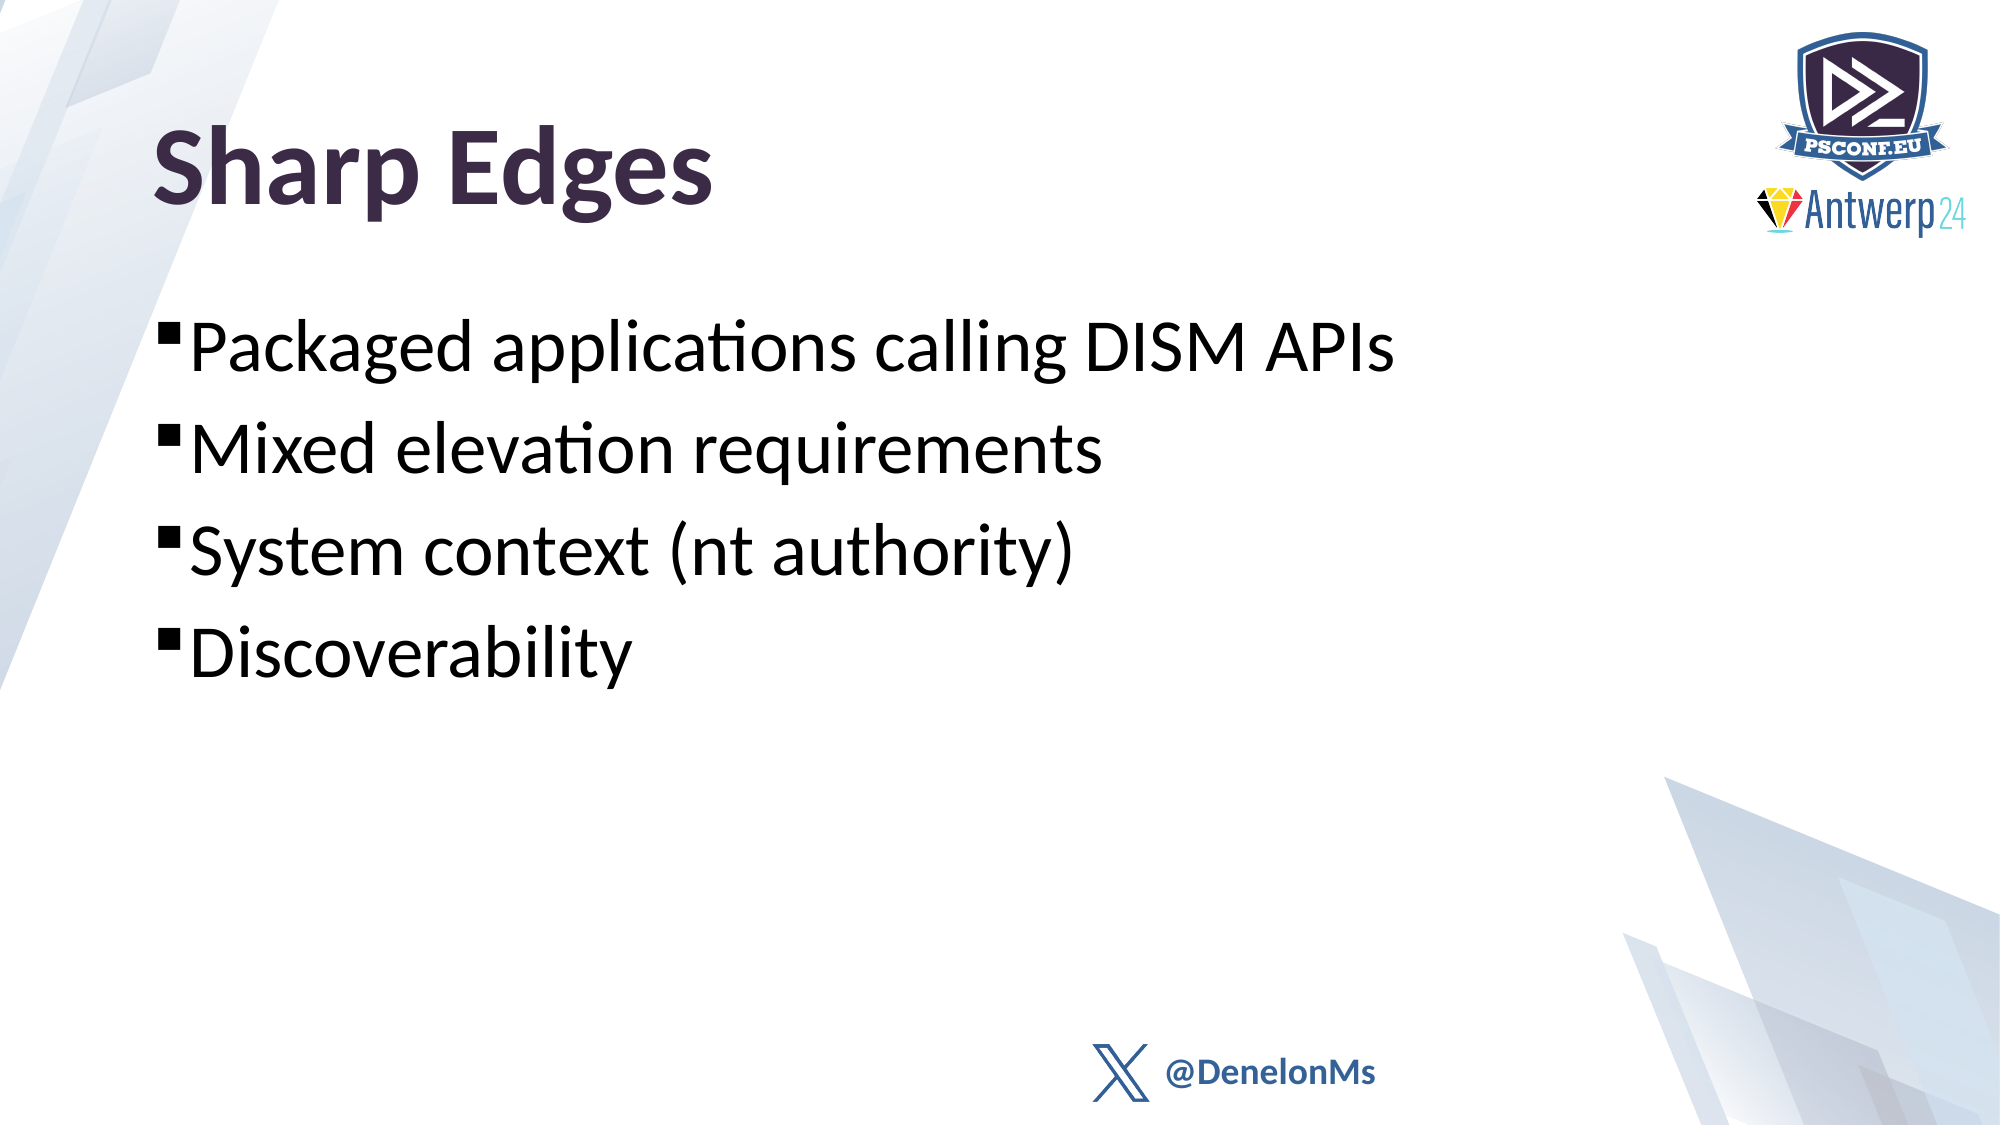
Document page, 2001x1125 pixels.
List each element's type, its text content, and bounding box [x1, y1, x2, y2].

title Sharp Edges [137, 59, 1735, 278]
list Packaged applications calling DISM APIs Mixed elevation requirements System context (nt authority) Discoverability [137, 299, 1863, 1014]
picture [0, 0, 2000, 1125]
